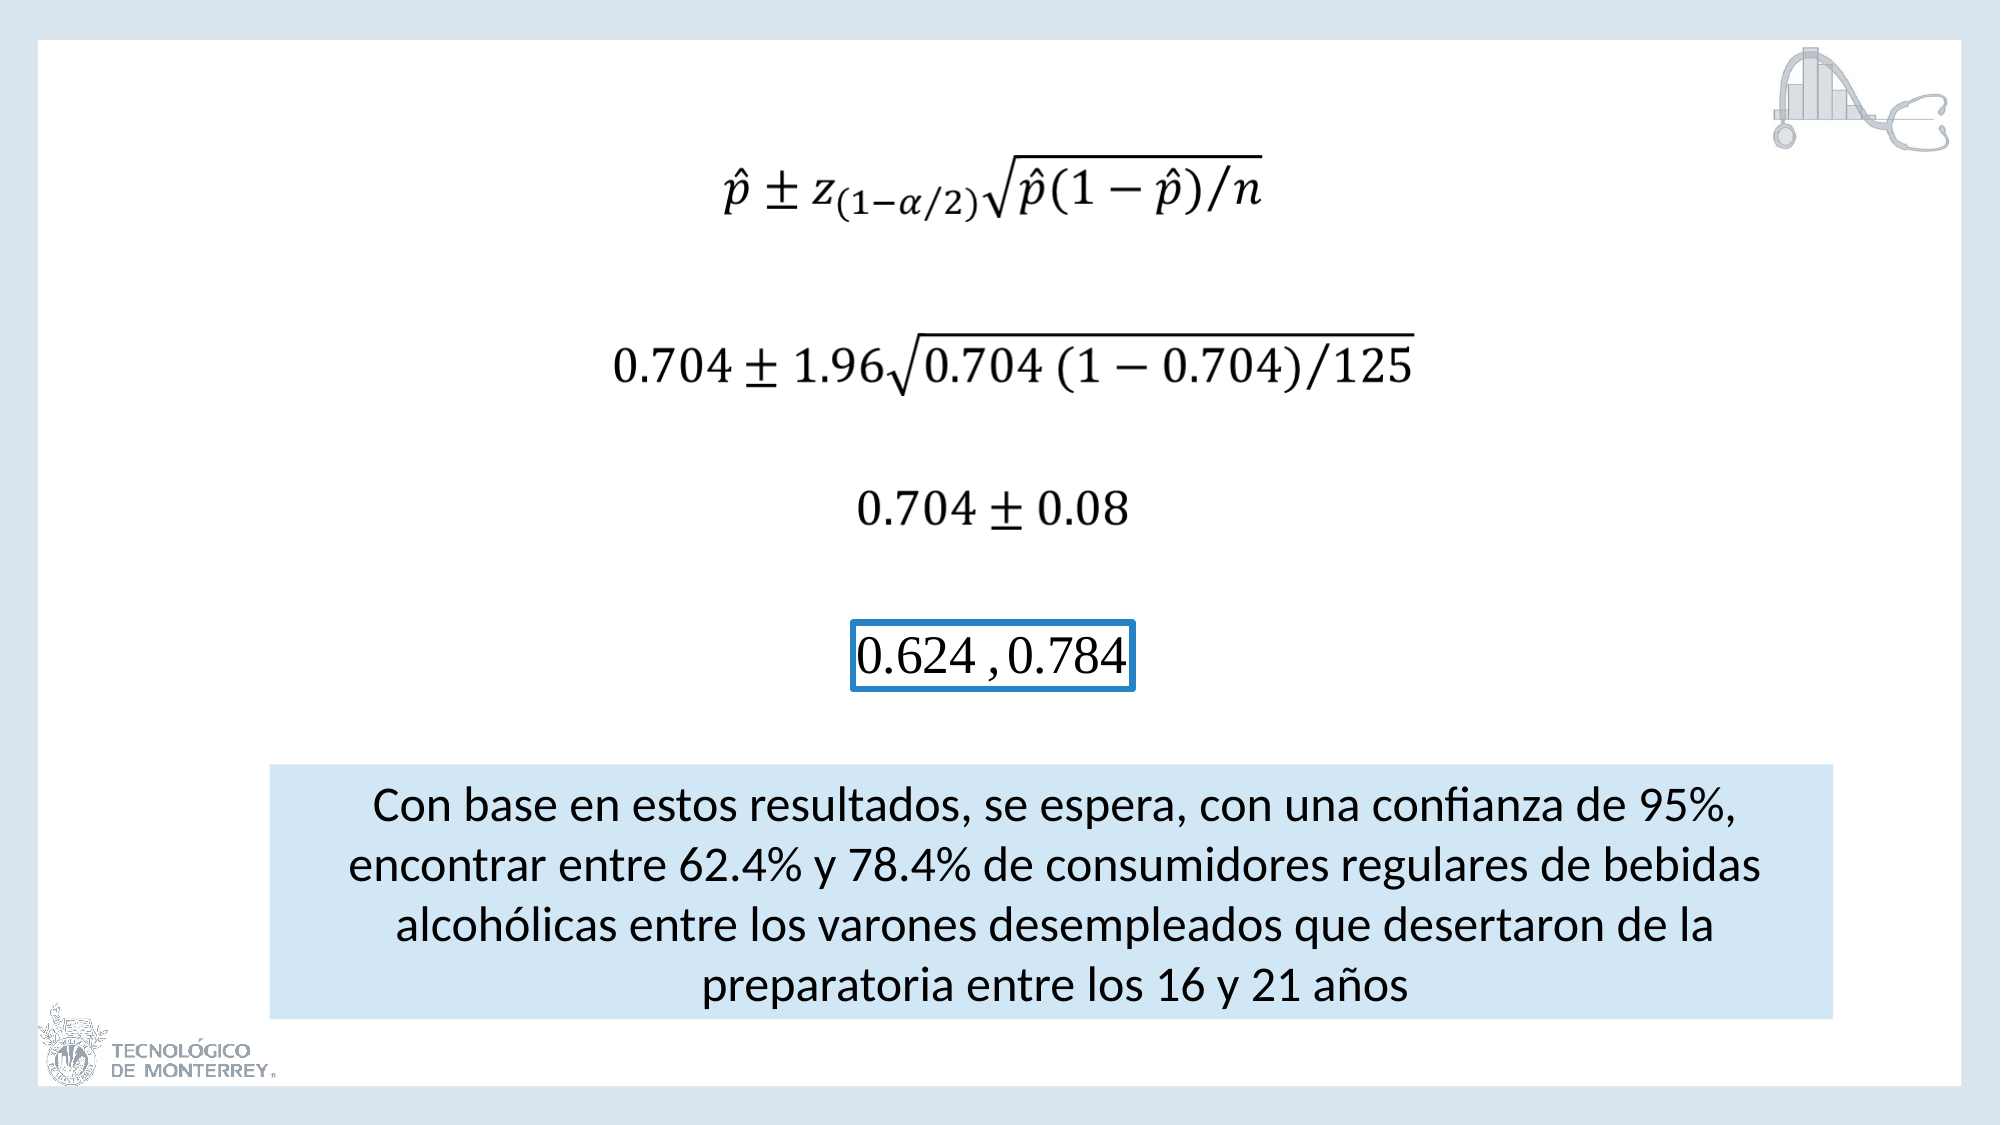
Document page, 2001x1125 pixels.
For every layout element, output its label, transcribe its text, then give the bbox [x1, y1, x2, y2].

picture [715, 144, 1270, 224]
picture [837, 477, 1148, 548]
text_box Con base en estos resultados, se espera, con una confianza de 95%, encontrar entre 62.4% y 78.4% de consumidores regulares de bebidas alcohólicas entre los varones desempleados que desertaron de la preparatoria entre los 16 y 21 años [269, 764, 1834, 1020]
picture [600, 321, 1423, 396]
